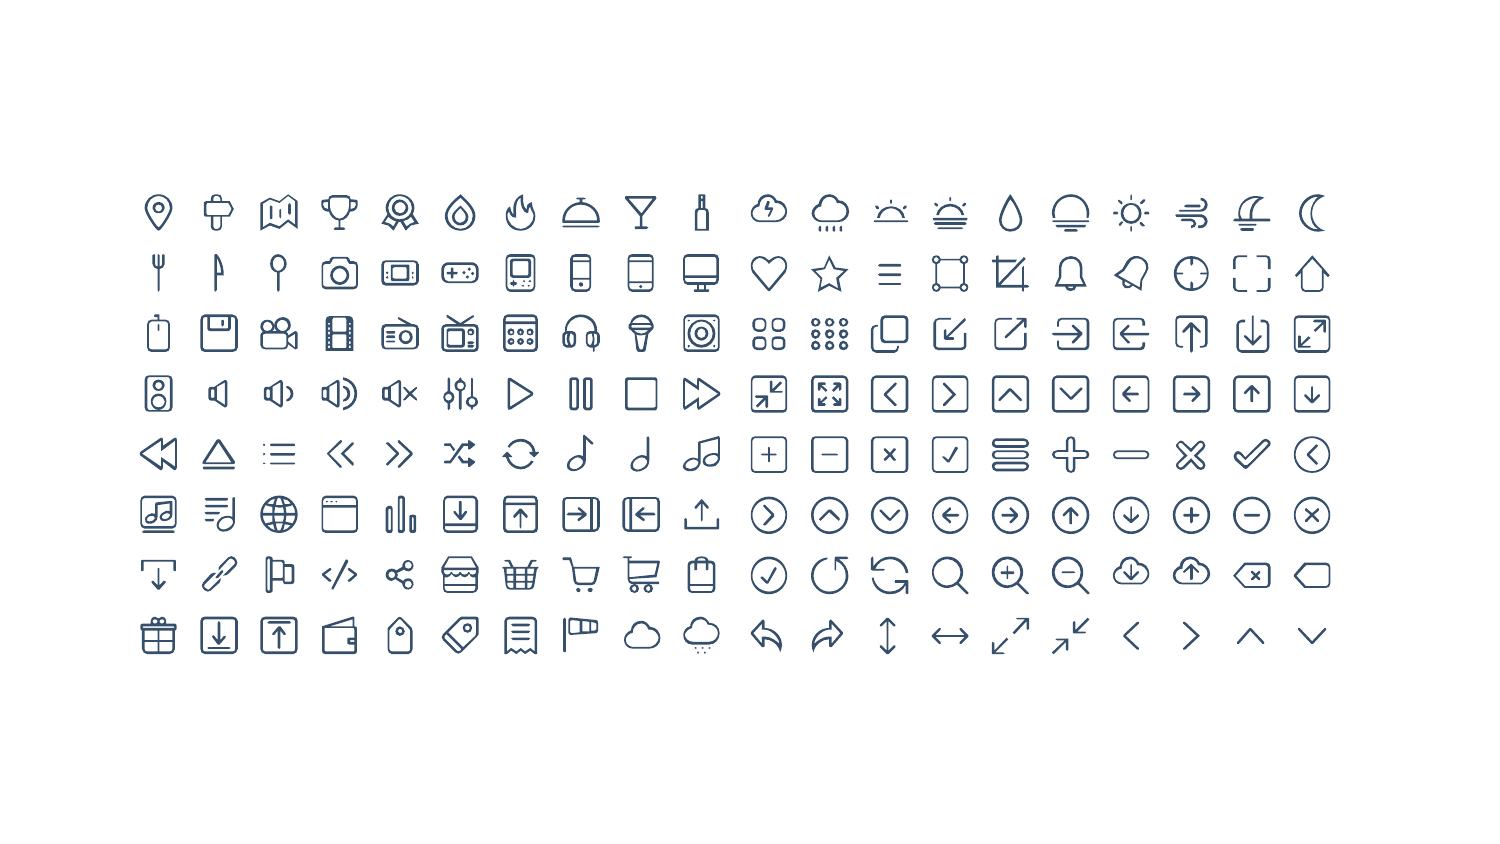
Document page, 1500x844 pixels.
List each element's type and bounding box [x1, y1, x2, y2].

text_box [1233, 438, 1271, 469]
text_box [1184, 204, 1201, 208]
text_box [630, 436, 650, 472]
text_box [385, 559, 414, 590]
text_box [562, 557, 600, 586]
text_box [1172, 375, 1211, 413]
text_box [1175, 315, 1208, 348]
text_box [562, 497, 600, 532]
text_box [507, 438, 539, 458]
text_box [1236, 319, 1270, 353]
text_box [931, 436, 969, 473]
text_box [684, 518, 720, 530]
text_box [147, 314, 170, 352]
text_box [871, 577, 909, 595]
text_box [1072, 617, 1090, 634]
text_box [321, 195, 358, 230]
text_box [343, 385, 351, 402]
text_box [1299, 194, 1326, 232]
text_box [444, 194, 476, 231]
text_box [870, 324, 899, 353]
text_box [931, 556, 969, 595]
text_box [625, 196, 657, 230]
text_box [203, 194, 235, 231]
text_box [504, 616, 538, 655]
text_box [870, 556, 909, 574]
text_box [877, 273, 902, 277]
text_box [811, 375, 849, 413]
text_box [694, 194, 709, 231]
text_box [991, 255, 1030, 292]
text_box [503, 314, 538, 352]
text_box [1012, 617, 1030, 635]
text_box [562, 314, 600, 352]
text_box [1182, 322, 1201, 353]
text_box [443, 495, 479, 533]
text_box [1004, 317, 1027, 339]
text_box [750, 619, 782, 653]
text_box [838, 317, 849, 327]
text_box [343, 377, 358, 411]
text_box [1172, 556, 1211, 585]
text_box [325, 316, 354, 351]
text_box [1180, 218, 1197, 229]
text_box [321, 256, 358, 290]
text_box [505, 254, 536, 292]
text_box [750, 436, 788, 473]
text_box [260, 194, 298, 231]
text_box [991, 450, 1030, 460]
text_box [931, 255, 969, 292]
text_box [200, 314, 238, 352]
text_box [502, 451, 534, 470]
text_box [1112, 496, 1150, 535]
text_box [385, 505, 393, 533]
text_box [1183, 621, 1200, 650]
text_box [152, 254, 165, 292]
text_box [879, 617, 896, 655]
text_box [403, 386, 417, 401]
text_box [454, 377, 466, 411]
text_box [811, 194, 850, 223]
text_box [1051, 556, 1090, 595]
text_box [340, 442, 354, 466]
text_box [752, 317, 767, 332]
text_box [1051, 324, 1083, 344]
text_box [397, 439, 413, 468]
text_box [441, 262, 479, 284]
text_box [931, 496, 969, 535]
text_box [994, 317, 1027, 351]
text_box [991, 438, 1030, 448]
text_box [991, 496, 1030, 535]
text_box [880, 315, 909, 344]
text_box [683, 254, 719, 292]
text_box [838, 340, 849, 351]
text_box [443, 440, 476, 467]
text_box [931, 628, 969, 644]
text_box [933, 317, 967, 351]
text_box [321, 379, 340, 408]
text_box [811, 340, 821, 351]
text_box [382, 379, 402, 408]
text_box [1112, 317, 1146, 351]
text_box [1178, 197, 1208, 212]
text_box [216, 497, 235, 532]
text_box [1051, 194, 1090, 218]
text_box [1175, 214, 1208, 229]
text_box [204, 497, 229, 501]
text_box [583, 377, 593, 411]
text_box [397, 495, 405, 533]
text_box [144, 375, 173, 412]
text_box [1054, 256, 1087, 291]
text_box [824, 340, 835, 351]
text_box [877, 206, 905, 218]
text_box [265, 556, 295, 593]
text_box [204, 518, 215, 522]
text_box [568, 617, 599, 635]
text_box [687, 556, 716, 593]
text_box [260, 317, 298, 350]
text_box [1237, 628, 1265, 644]
text_box [628, 314, 654, 352]
text_box [1057, 317, 1090, 351]
text_box [1256, 255, 1271, 270]
text_box [1118, 199, 1145, 227]
text_box [204, 511, 221, 515]
text_box [1112, 556, 1150, 585]
text_box [622, 556, 660, 593]
text_box [270, 254, 287, 292]
text_box [1119, 324, 1150, 344]
text_box [811, 619, 843, 653]
text_box [622, 497, 660, 532]
text_box [750, 496, 788, 535]
text_box [202, 439, 235, 465]
text_box [811, 496, 849, 535]
text_box [811, 317, 821, 327]
text_box [208, 379, 228, 408]
text_box [811, 329, 821, 339]
text_box [1055, 224, 1086, 228]
text_box [141, 559, 176, 572]
text_box [683, 377, 721, 410]
text_box [750, 556, 788, 595]
text_box [1233, 562, 1271, 588]
text_box [936, 203, 965, 216]
text_box [1112, 375, 1150, 413]
text_box [870, 496, 909, 535]
text_box [144, 194, 173, 231]
text_box [1233, 277, 1248, 292]
text_box [771, 317, 786, 332]
text_box [682, 436, 720, 472]
text_box [443, 377, 455, 411]
text_box [202, 466, 235, 470]
text_box [214, 254, 224, 292]
text_box [931, 375, 969, 413]
text_box [381, 260, 419, 286]
text_box [877, 263, 902, 267]
text_box [140, 495, 177, 529]
text_box [1113, 256, 1149, 291]
text_box [991, 637, 1009, 655]
text_box [683, 616, 720, 645]
text_box [507, 377, 534, 410]
text_box [347, 567, 357, 582]
text_box [811, 436, 849, 473]
text_box [694, 499, 709, 522]
text_box [331, 559, 349, 590]
text_box [140, 616, 177, 655]
text_box [1112, 450, 1150, 460]
text_box [381, 194, 419, 231]
text_box [1298, 628, 1327, 644]
text_box [870, 375, 909, 413]
text_box [1051, 638, 1069, 655]
text_box [750, 194, 788, 223]
text_box [409, 514, 417, 533]
text_box [201, 556, 238, 592]
text_box [465, 377, 479, 411]
text_box [1233, 255, 1248, 270]
text_box [624, 620, 661, 649]
text_box [811, 556, 849, 595]
text_box [683, 314, 720, 352]
text_box [286, 385, 294, 402]
text_box [1293, 496, 1331, 535]
text_box [505, 194, 536, 231]
text_box [204, 504, 229, 508]
text_box [385, 442, 399, 466]
text_box [441, 314, 479, 352]
text_box [991, 556, 1029, 595]
text_box [1233, 375, 1271, 413]
text_box [260, 616, 298, 655]
text_box [1293, 315, 1331, 353]
text_box [1051, 375, 1090, 413]
text_box [1293, 562, 1331, 588]
text_box [771, 336, 786, 351]
text_box [263, 379, 283, 408]
text_box [381, 317, 419, 350]
text_box [627, 254, 654, 292]
text_box [260, 495, 298, 533]
text_box [326, 439, 343, 468]
text_box [566, 434, 594, 472]
text_box [1051, 496, 1090, 535]
text_box [151, 567, 166, 590]
text_box [1233, 196, 1271, 222]
text_box [387, 616, 413, 655]
text_box [752, 336, 767, 351]
text_box [750, 256, 788, 292]
text_box [441, 616, 479, 654]
text_box [824, 317, 835, 327]
text_box [570, 254, 592, 292]
text_box [1256, 277, 1271, 292]
text_box [811, 255, 849, 292]
text_box [1123, 621, 1139, 650]
text_box [1173, 256, 1209, 291]
text_box [503, 495, 538, 533]
text_box [1176, 440, 1206, 471]
text_box [750, 375, 788, 413]
text_box [1172, 496, 1211, 535]
text_box [991, 375, 1030, 413]
text_box [502, 559, 539, 590]
text_box [870, 436, 909, 473]
text_box [269, 443, 296, 447]
text_box [1244, 315, 1262, 346]
text_box [321, 495, 358, 533]
text_box [1293, 375, 1331, 413]
text_box [139, 437, 177, 471]
text_box [322, 567, 332, 582]
text_box [625, 377, 658, 411]
text_box [824, 329, 835, 339]
text_box [569, 377, 579, 411]
text_box [1294, 255, 1330, 292]
text_box [562, 197, 600, 223]
text_box [1233, 496, 1271, 535]
text_box [998, 194, 1023, 232]
text_box [1293, 436, 1331, 473]
text_box [200, 616, 238, 655]
text_box [943, 318, 966, 340]
text_box [322, 616, 357, 655]
text_box [932, 217, 968, 221]
text_box [991, 461, 1030, 472]
text_box [1051, 436, 1090, 473]
text_box [441, 556, 479, 593]
text_box [838, 329, 849, 339]
